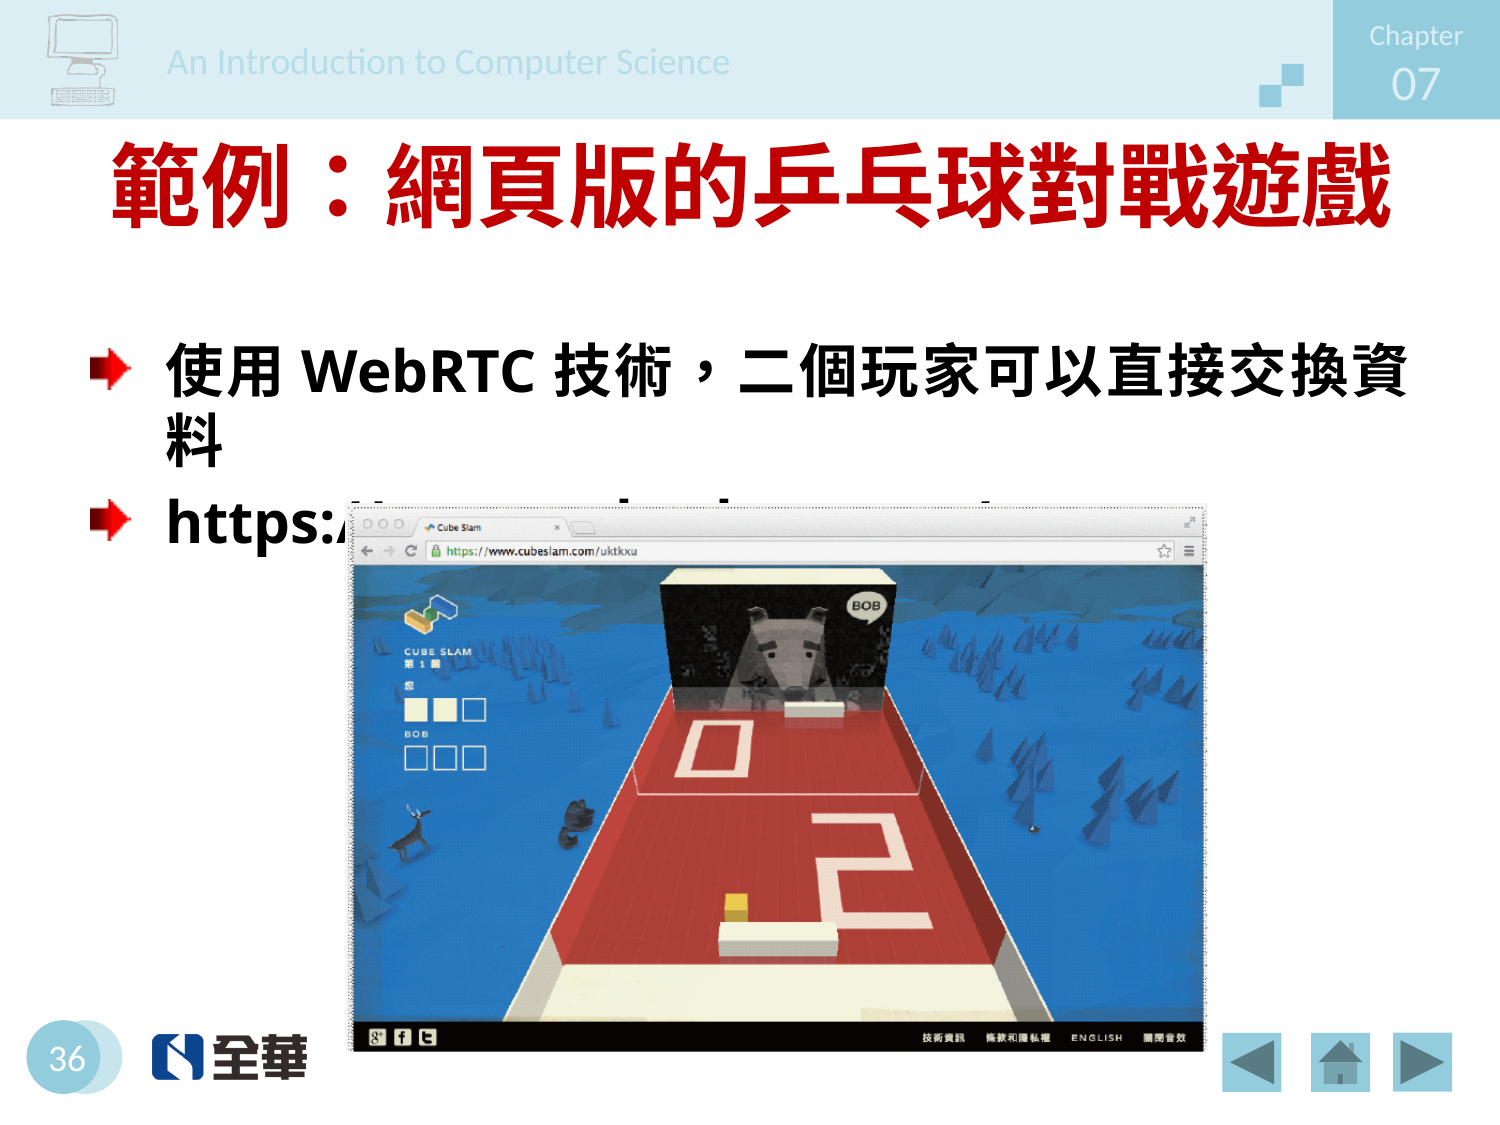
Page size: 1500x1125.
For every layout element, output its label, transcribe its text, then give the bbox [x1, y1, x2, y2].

picture [47, 14, 118, 106]
picture [90, 348, 131, 390]
picture [345, 503, 1208, 1056]
title 範例：網頁版的乒乓球對戰遊戲 [76, 90, 1427, 278]
picture [90, 499, 131, 541]
picture [152, 1034, 307, 1080]
list 使用WebRTC技術，二個玩家可以直接交換資料 https://www.cubeslam.com/ [75, 326, 1425, 1005]
